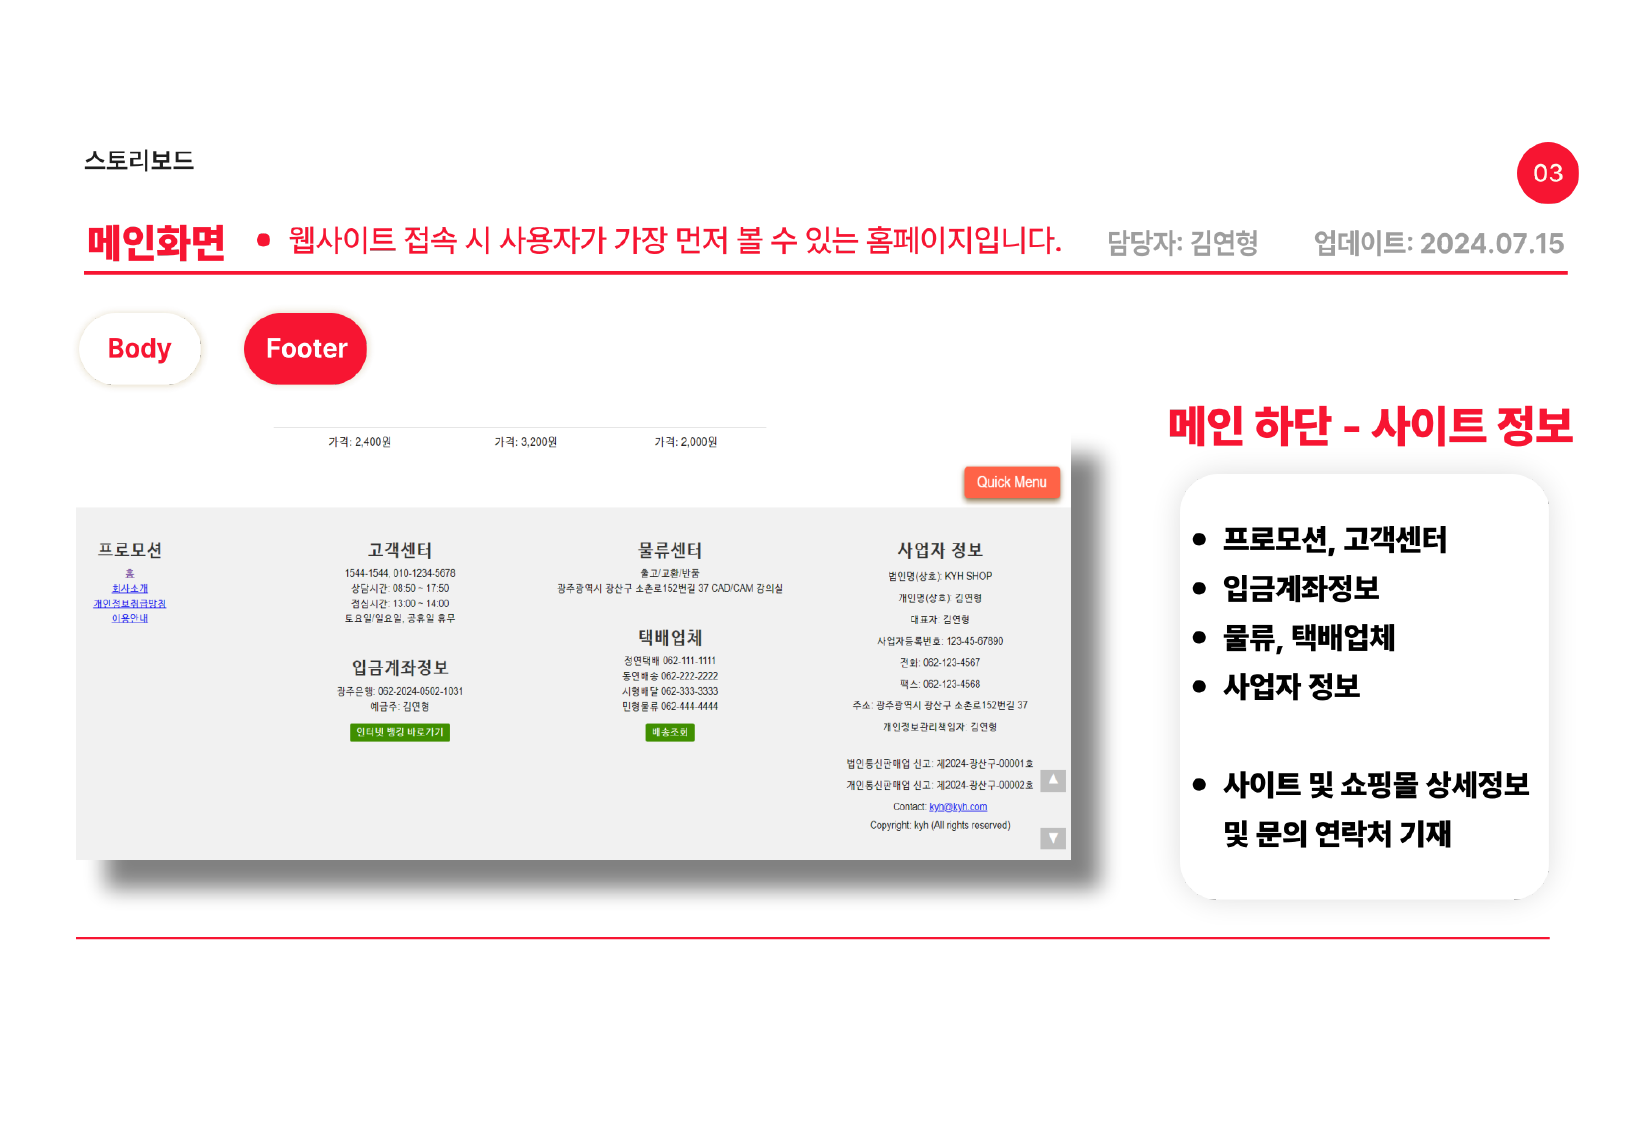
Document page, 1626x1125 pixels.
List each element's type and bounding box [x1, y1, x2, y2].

picture [0, 135, 1625, 1113]
